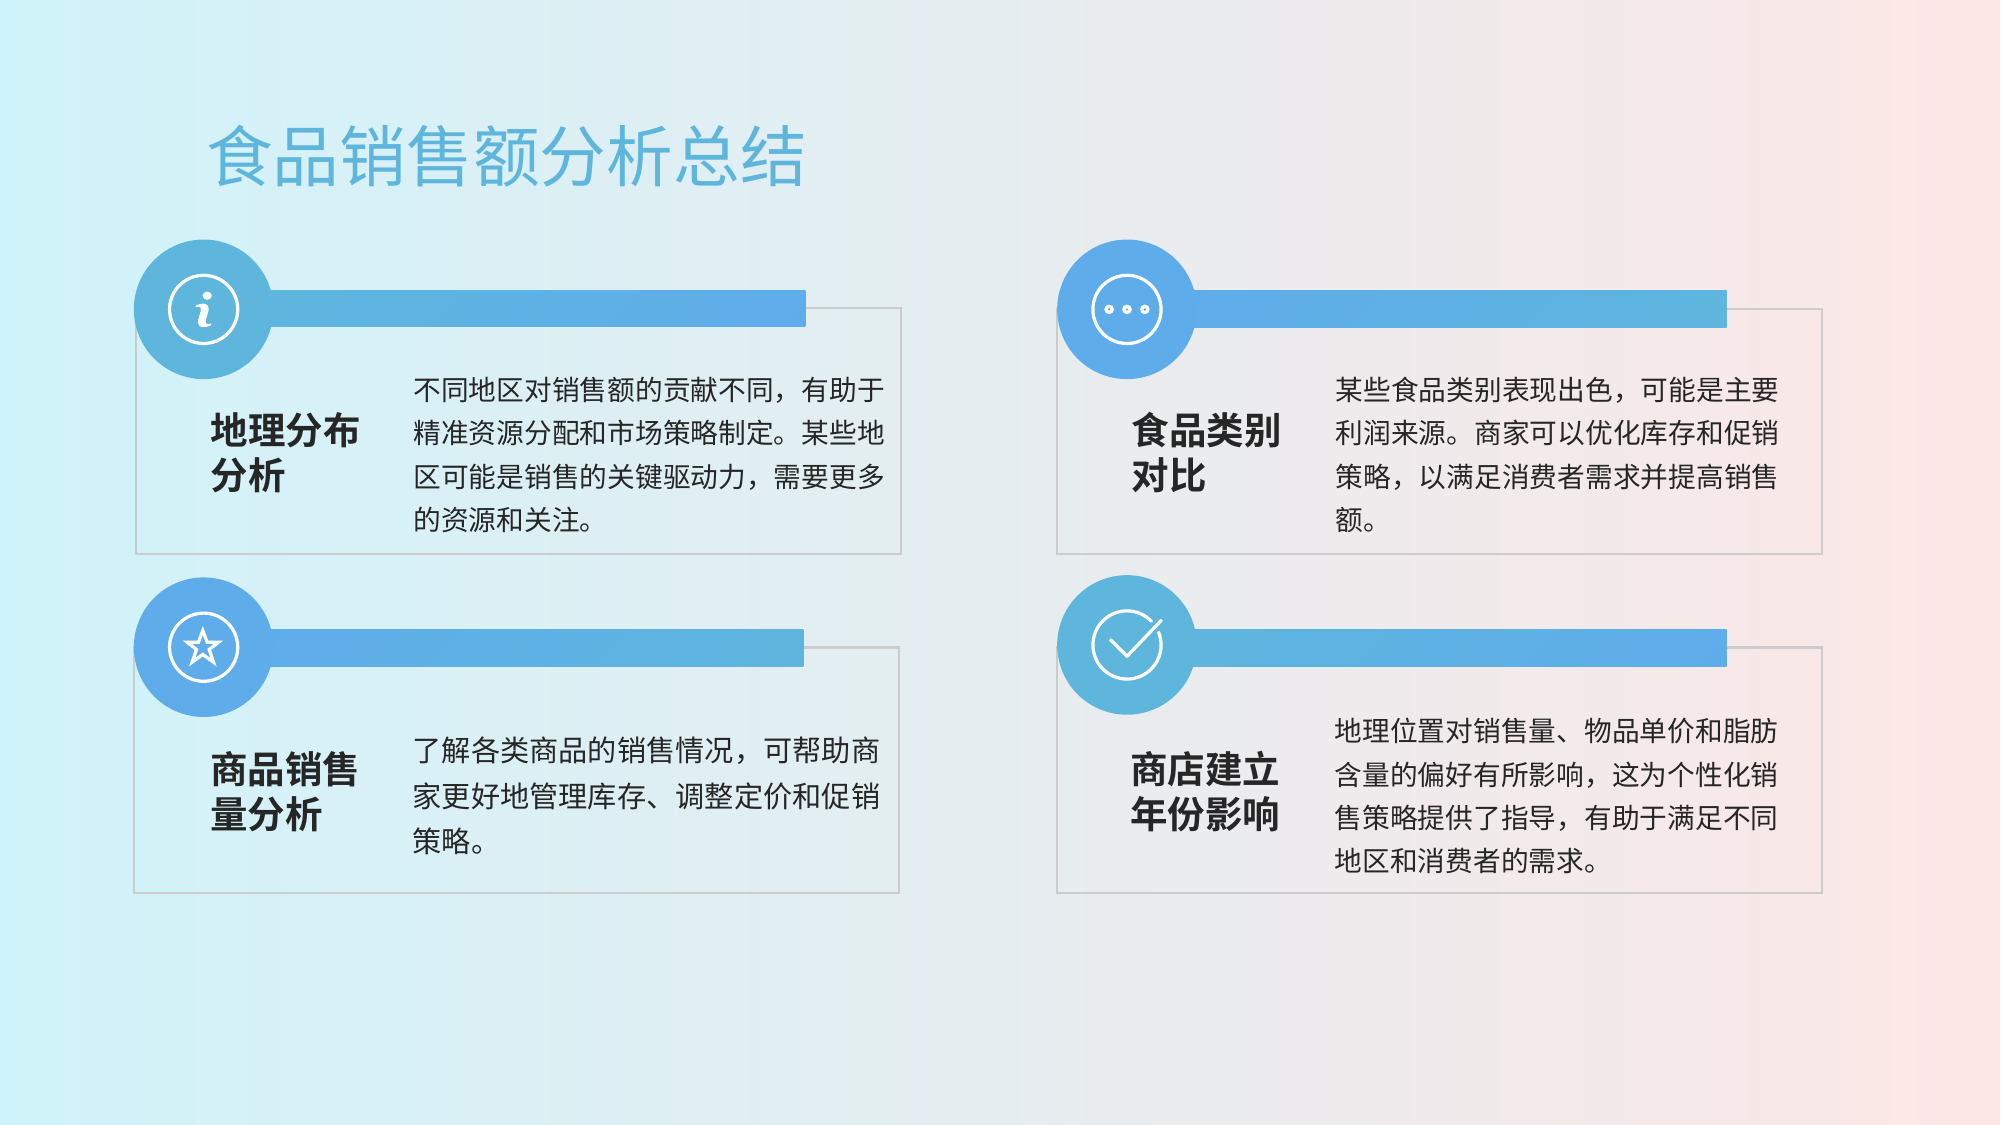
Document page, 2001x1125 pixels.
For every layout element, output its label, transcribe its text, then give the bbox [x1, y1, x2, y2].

text_box [1057, 574, 1196, 629]
text_box [1058, 238, 1196, 290]
text_box [172, 611, 235, 629]
text_box [1097, 273, 1157, 290]
text_box [1150, 618, 1163, 629]
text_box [1057, 629, 1823, 894]
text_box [1057, 290, 1823, 555]
text_box 食品销售额分析总结 [191, 78, 1878, 203]
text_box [135, 290, 901, 555]
text_box [135, 576, 273, 629]
text_box [173, 273, 234, 290]
text_box [135, 238, 272, 290]
text_box [1095, 609, 1153, 629]
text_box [133, 629, 899, 894]
